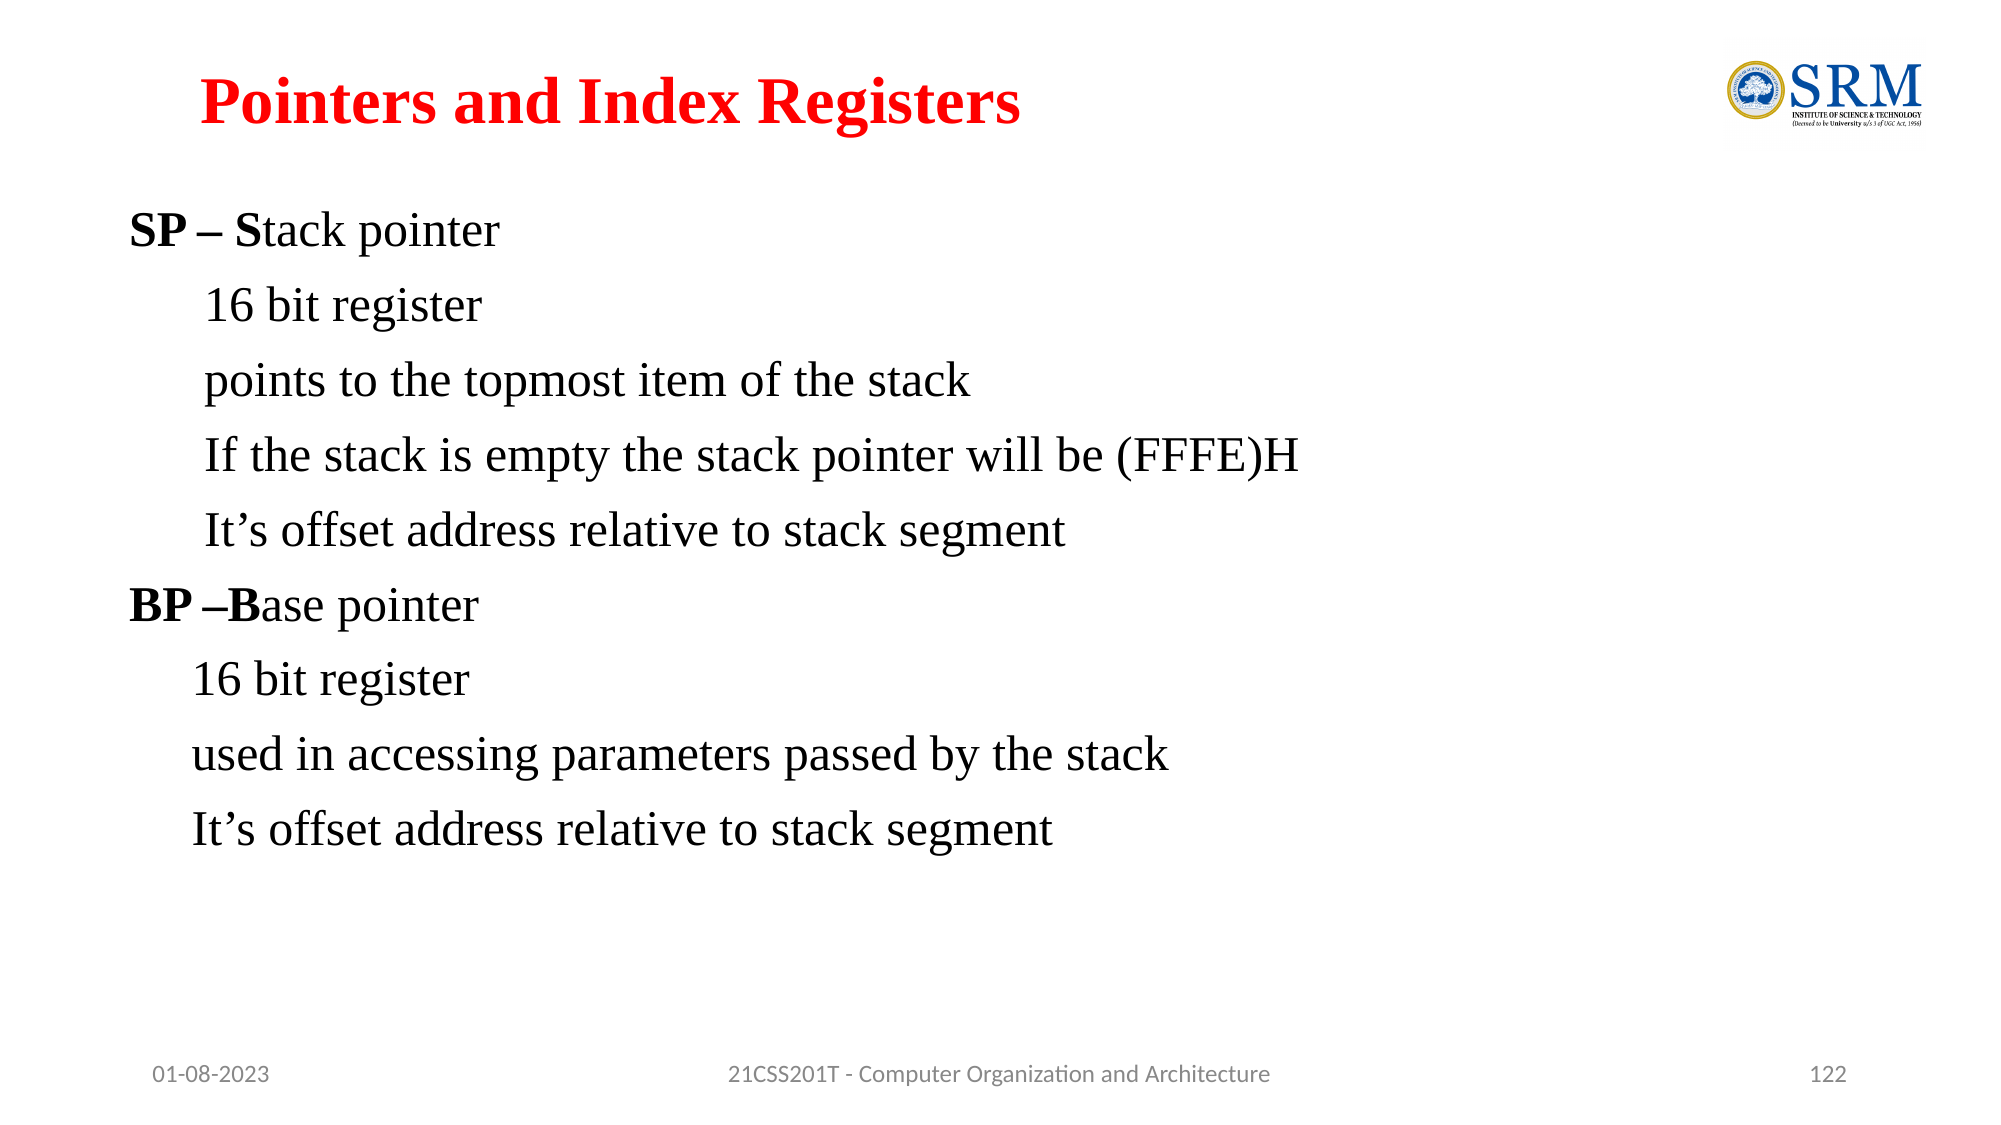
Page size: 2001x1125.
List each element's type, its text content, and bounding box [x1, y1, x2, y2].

title Pointers and Index Registers [184, 66, 1535, 138]
slide_number ‹#› [1412, 1042, 1863, 1103]
picture [1723, 37, 1926, 151]
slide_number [137, 1042, 588, 1103]
footer 21CSS201T - Computer Organization and Architecture [662, 1042, 1338, 1103]
list SP – Stack pointer 16 bit register points to the topmost item of the stack If the stack is empty the stack pointer will be (FFFE)H It’s offset address relative to stack segment BP –Base pointer 16 bit register used in accessing parameters passed by the stack It’s offset address relative to stack segment [114, 196, 1910, 984]
